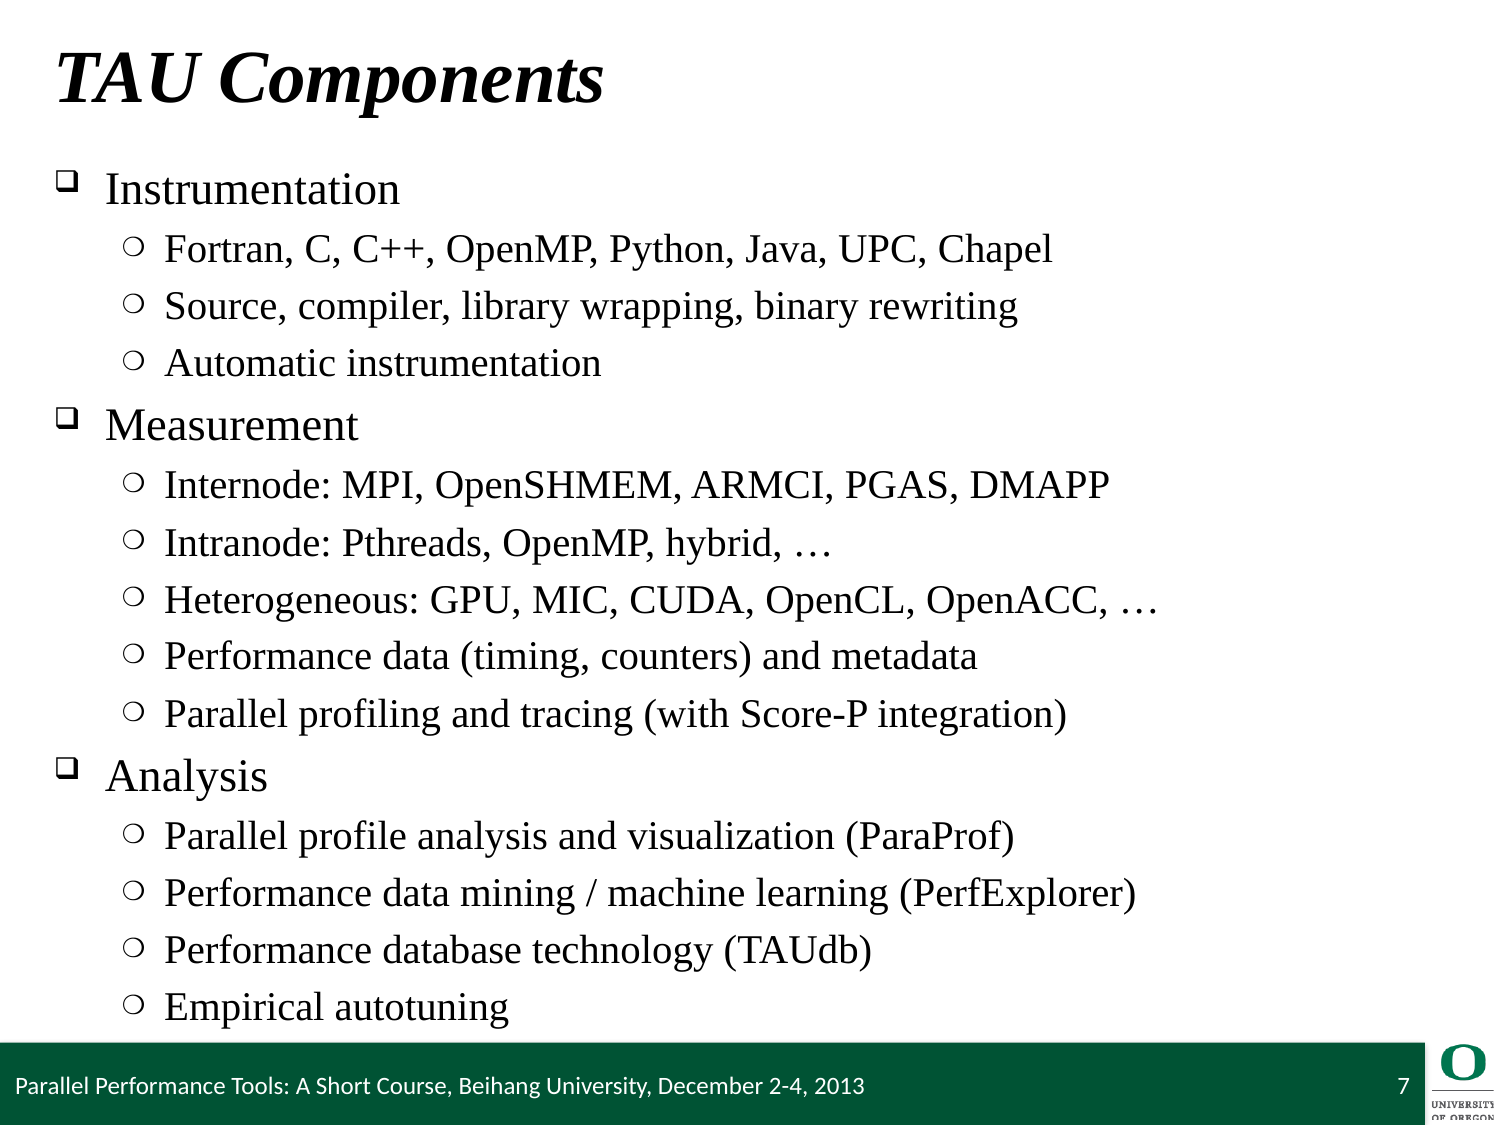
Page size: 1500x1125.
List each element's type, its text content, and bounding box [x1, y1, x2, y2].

slide_number 7 [1074, 1044, 1425, 1125]
footer Parallel Performance Tools: A Short Course, Beihang University, December 2-4, 2013 [0, 1044, 988, 1125]
title TAU Components [39, 0, 1500, 145]
list Instrumentation Fortran, C, C++, OpenMP, Python, Java, UPC, Chapel Source, compiler, library wrapping, binary rewriting Automatic instrumentation Measurement Internode: MPI, OpenSHMEM, ARMCI, PGAS, DMAPP Intranode: Pthreads, OpenMP, hybrid, … Heterogeneous: GPU, MIC, CUDA, OpenCL, OpenACC, … Performance data (timing, counters) and metadata Parallel profiling and tracing (with Score-P integration) Analysis Parallel profile analysis and visualization (ParaProf) Performance data mining / machine learning (PerfExplorer) Performance database technology (TAUdb) Empirical autotuning [39, 149, 1500, 1046]
